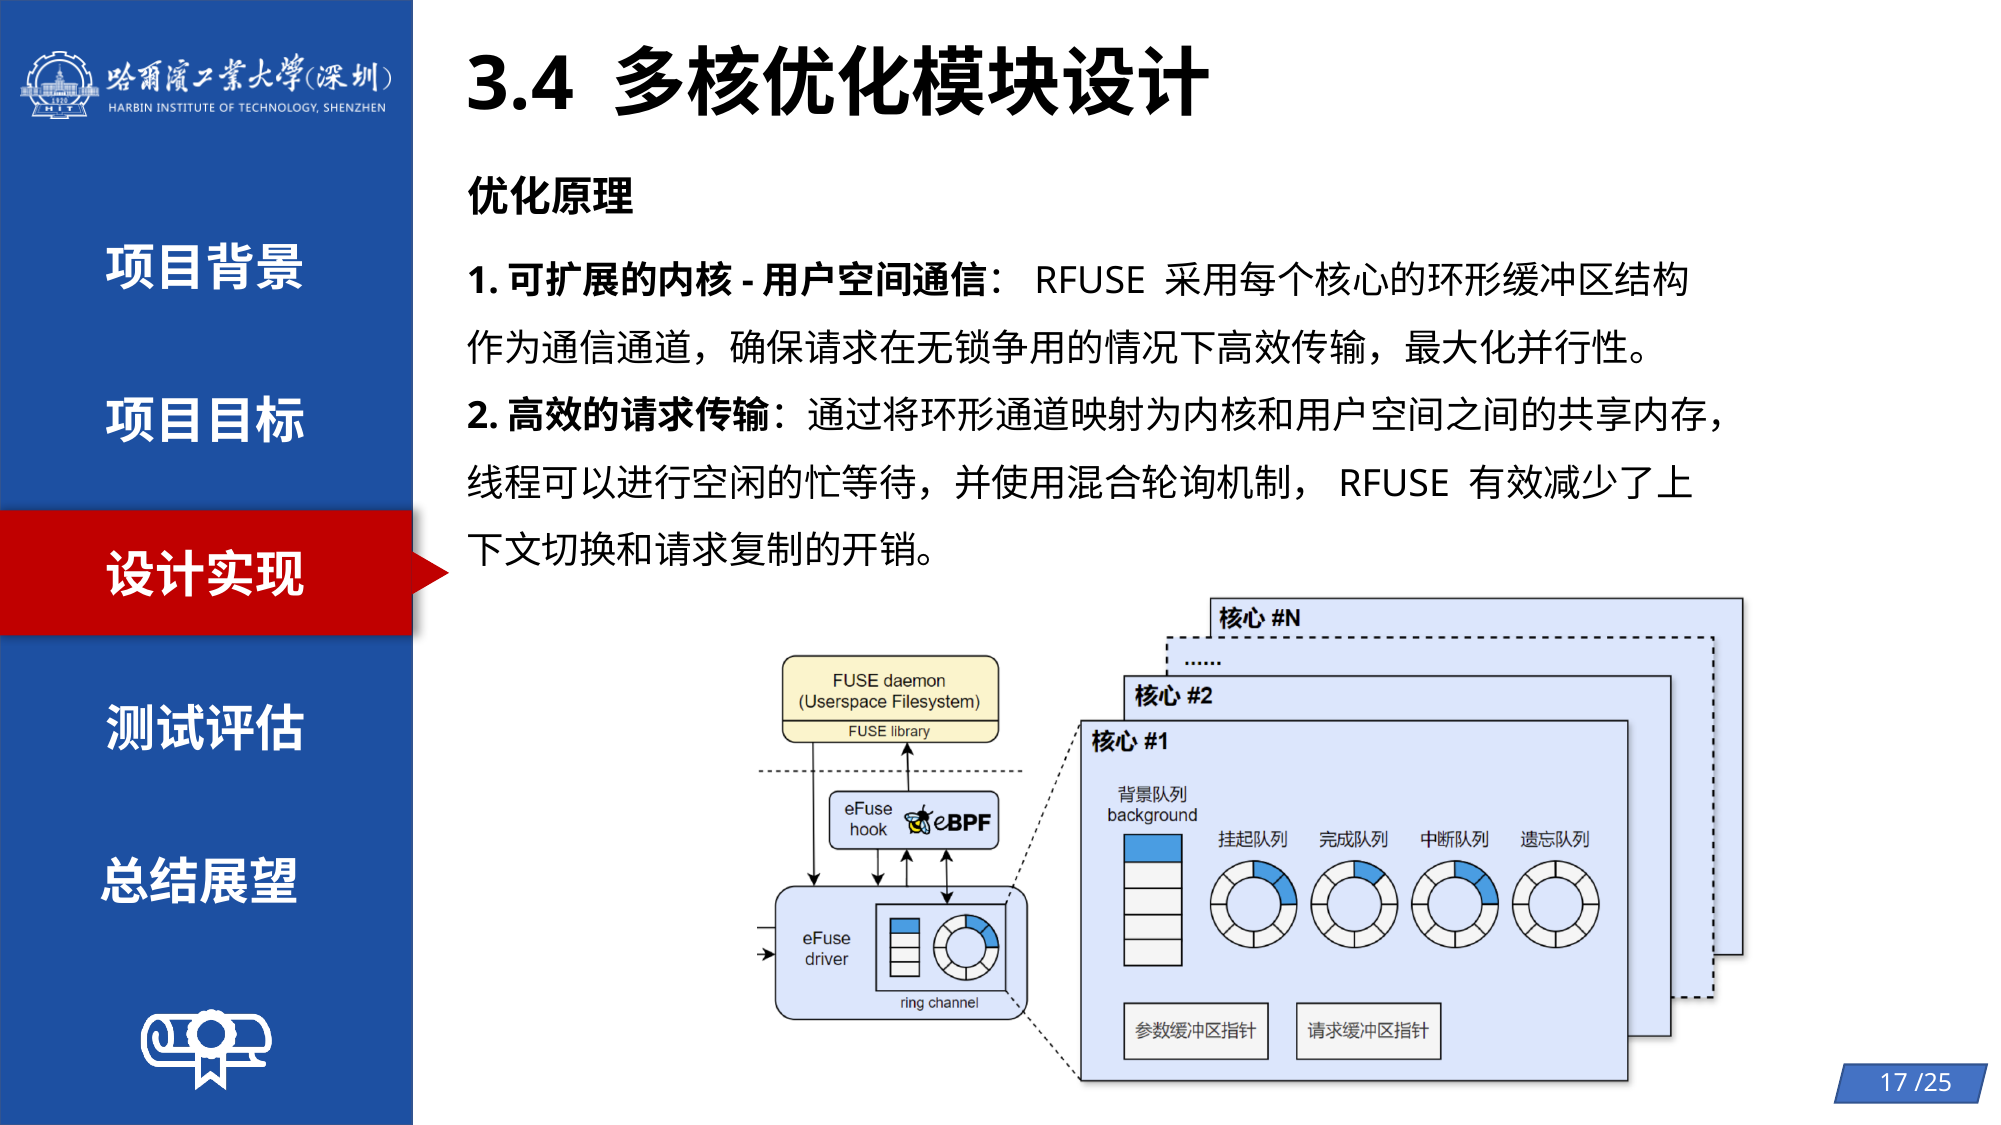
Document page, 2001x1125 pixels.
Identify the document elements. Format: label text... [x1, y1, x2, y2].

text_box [0, 510, 449, 636]
text_box 3.4 多核优化模块设计 [451, 33, 1390, 137]
picture [743, 584, 1764, 1092]
text_box 项目背景 [14, 227, 398, 303]
picture [20, 50, 391, 119]
text_box 测试评估 [14, 688, 398, 764]
text_box 总结展望 [7, 842, 391, 917]
text_box 1.可扩展的内核-用户空间通信：RFUSE 采用每个核心的环形缓冲区结构作为通信通道，确保请求在无锁争用的情况下高效传输，最大化并行性。 2.高效的请求传输：通过将环形通道映射为内核和用户空间之间的共享内存，线程可以进行空闲的忙等待，并使用混合轮询机制，RFUSE 有效减少了上下文切换和请求复制的开销。 [452, 226, 1737, 609]
text_box [0, 0, 413, 504]
text_box 项目目标 [14, 381, 398, 457]
text_box [0, 643, 413, 1125]
picture [130, 974, 281, 1125]
text_box 优化原理 [452, 162, 650, 226]
